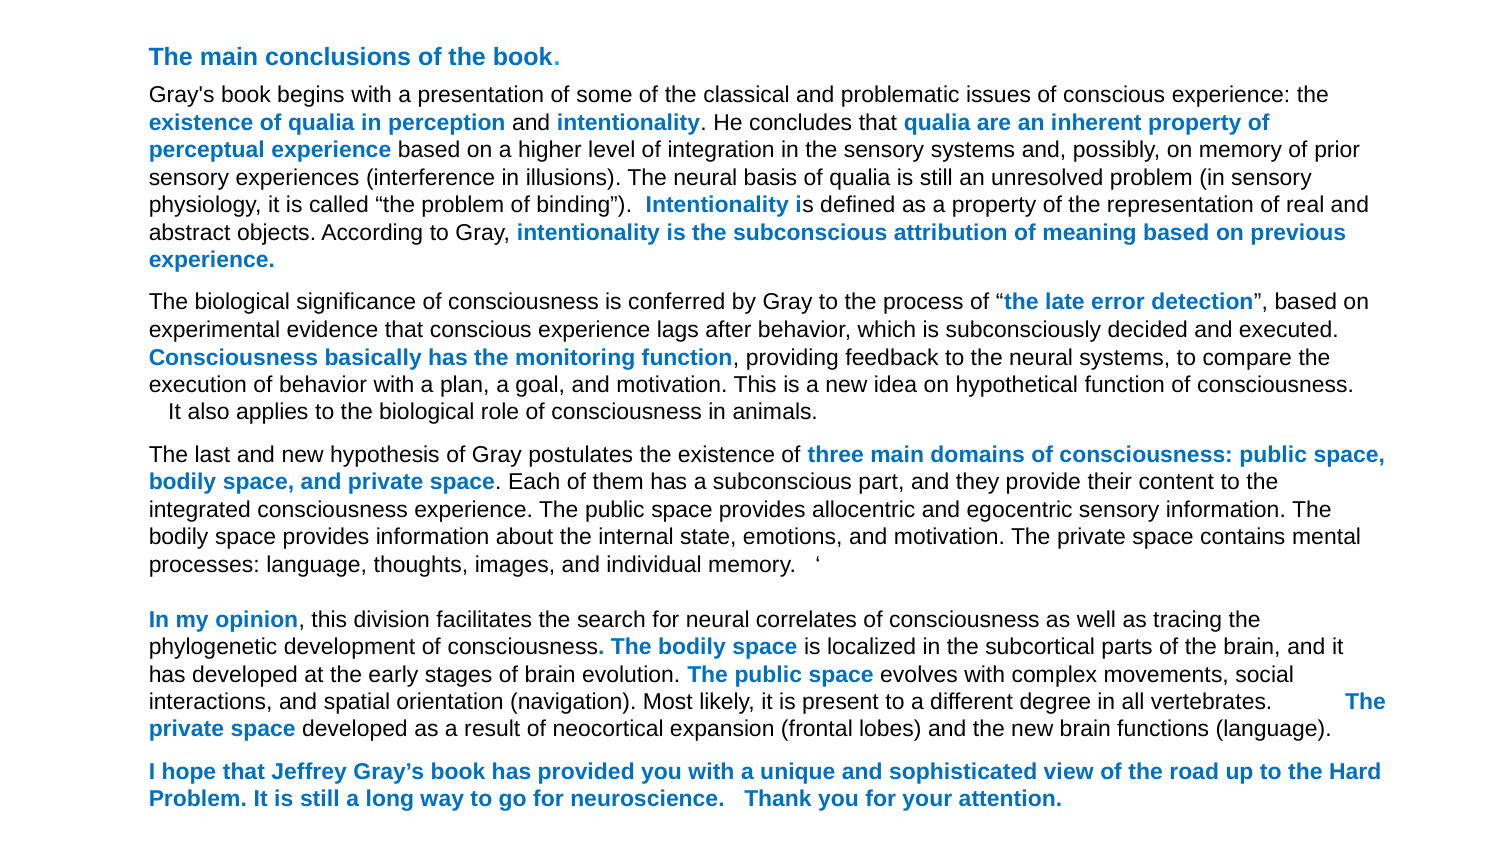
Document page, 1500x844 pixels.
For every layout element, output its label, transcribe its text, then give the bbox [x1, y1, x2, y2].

text_box The main conclusions of the book. [137, 30, 941, 76]
text_box Gray's book begins with a presentation of some of the classical and problematic issues of conscious experience: the existence of qualia in perception and intentionality. He concludes that qualia are an inherent property of perceptual experience based on a higher level of integration in the sensory systems and, possibly, on memory of prior sensory experiences (interference in illusions). The neural basis of qualia is still an unresolved problem (in sensory physiology, it is called “the problem of binding”). Intentionality is defined as a property of the representation of real and abstract objects. According to Gray, intentionality is the subconscious attribution of meaning based on previous experience. The biological significance of consciousness is conferred by Gray to the process of “the late error detection”, based on experimental evidence that conscious experience lags after behavior, which is subconsciously decided and executed. Consciousness basically has the monitoring function, providing feedback to the neural systems, to compare the execution of behavior with a plan, a goal, and motivation. This is a new idea on hypothetical function of consciousness. It also applies to the biological role of consciousness in animals. The last and new hypothesis of Gray postulates the existence of three main domains of consciousness: public space, bodily space, and private space. Each of them has a subconscious part, and they provide their content to the integrated consciousness experience. The public space provides allocentric and egocentric sensory information. The bodily space provides information about the internal state, emotions, and motivation. The private space contains mental processes: language, thoughts, images, and individual memory. ‘ In my opinion, this division facilitates the search for neural correlates of consciousness as well as tracing the phylogenetic development of consciousness. The bodily space is localized in the subcortical parts of the brain, and it has developed at the early stages of brain evolution. The public space evolves with complex movements, social interactions, and spatial orientation (navigation). Most likely, it is present to a different degree in all vertebrates. The private space developed as a result of neocortical expansion (frontal lobes) and the new brain functions (language). I hope that Jeffrey Gray’s book has provided you with a unique and sophisticated view of the road up to the Hard Problem. It is still a long way to go for neuroscience. Thank you for your attention. [137, 74, 1399, 817]
